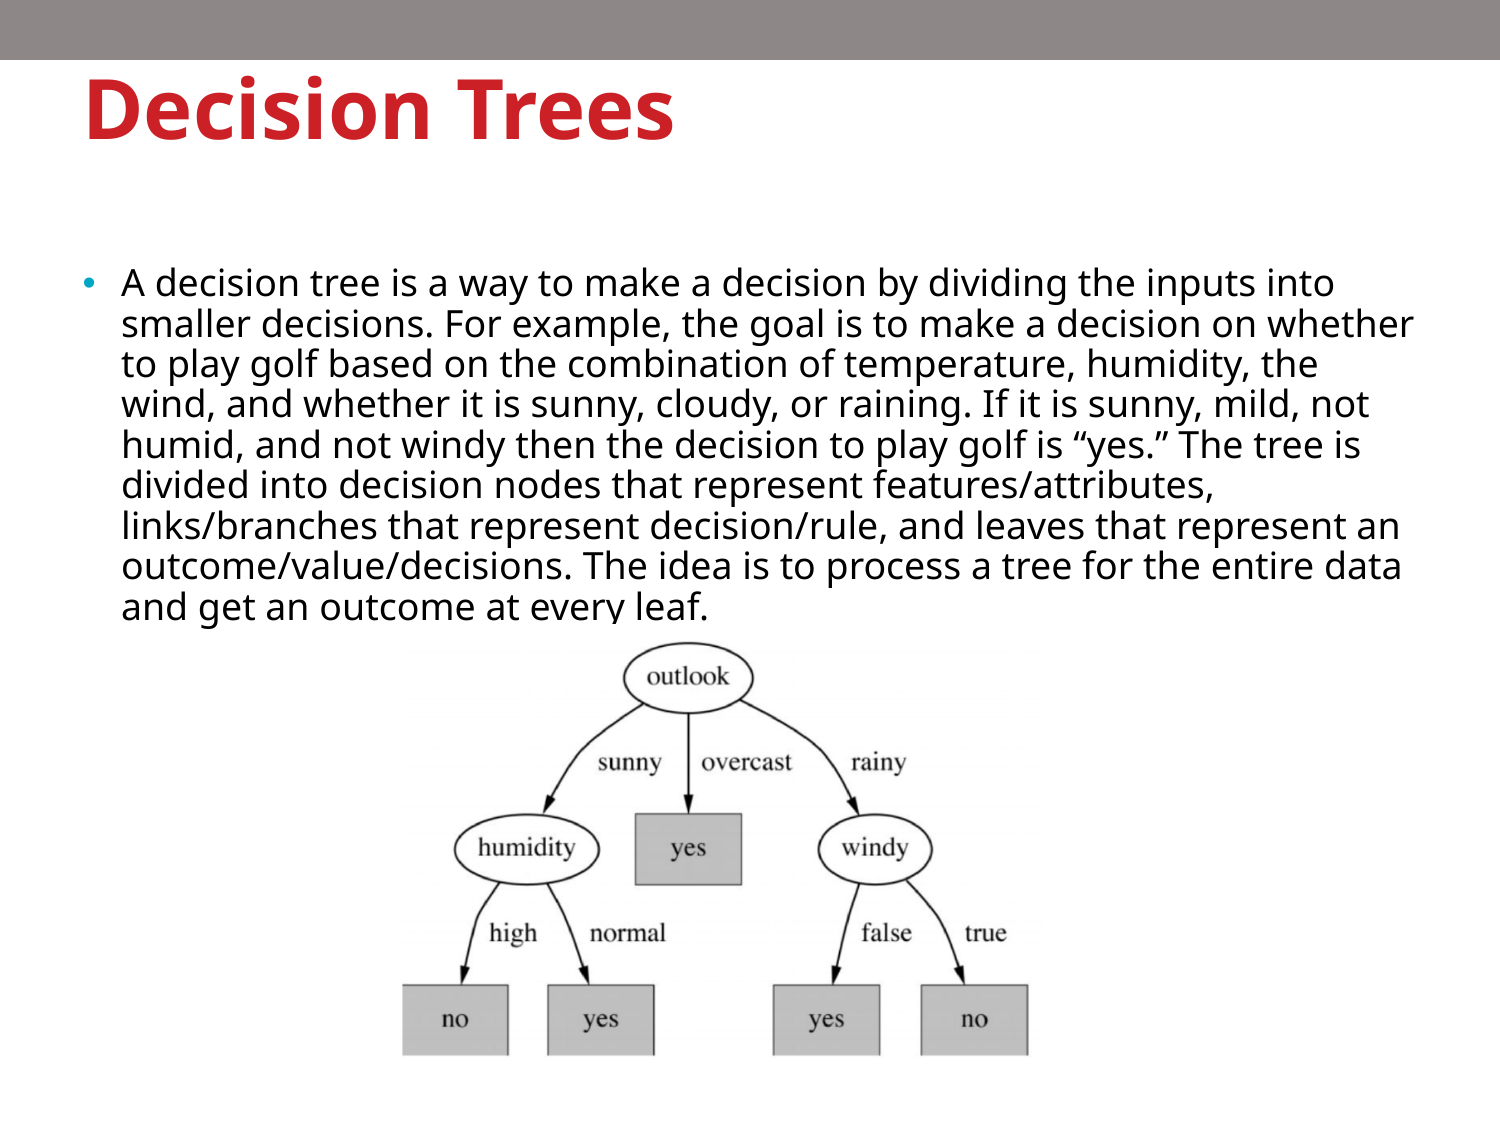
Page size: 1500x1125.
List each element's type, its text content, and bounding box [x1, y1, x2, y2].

picture [362, 624, 1097, 1091]
title Decision Trees [75, 59, 1425, 167]
list A decision tree is a way to make a decision by dividing the inputs into smaller decisions. For example, the goal is to make a decision on whether to play golf based on the combination of temperature, humidity, the wind, and whether it is sunny, cloudy, or raining. If it is sunny, mild, not humid, and not windy then the decision to play golf is “yes.” The tree is divided into decision nodes that represent features/attributes, links/branches that represent decision/rule, and leaves that represent an outcome/value/decisions. The idea is to process a tree for the entire data and get an outcome at every leaf. [75, 256, 1425, 1125]
